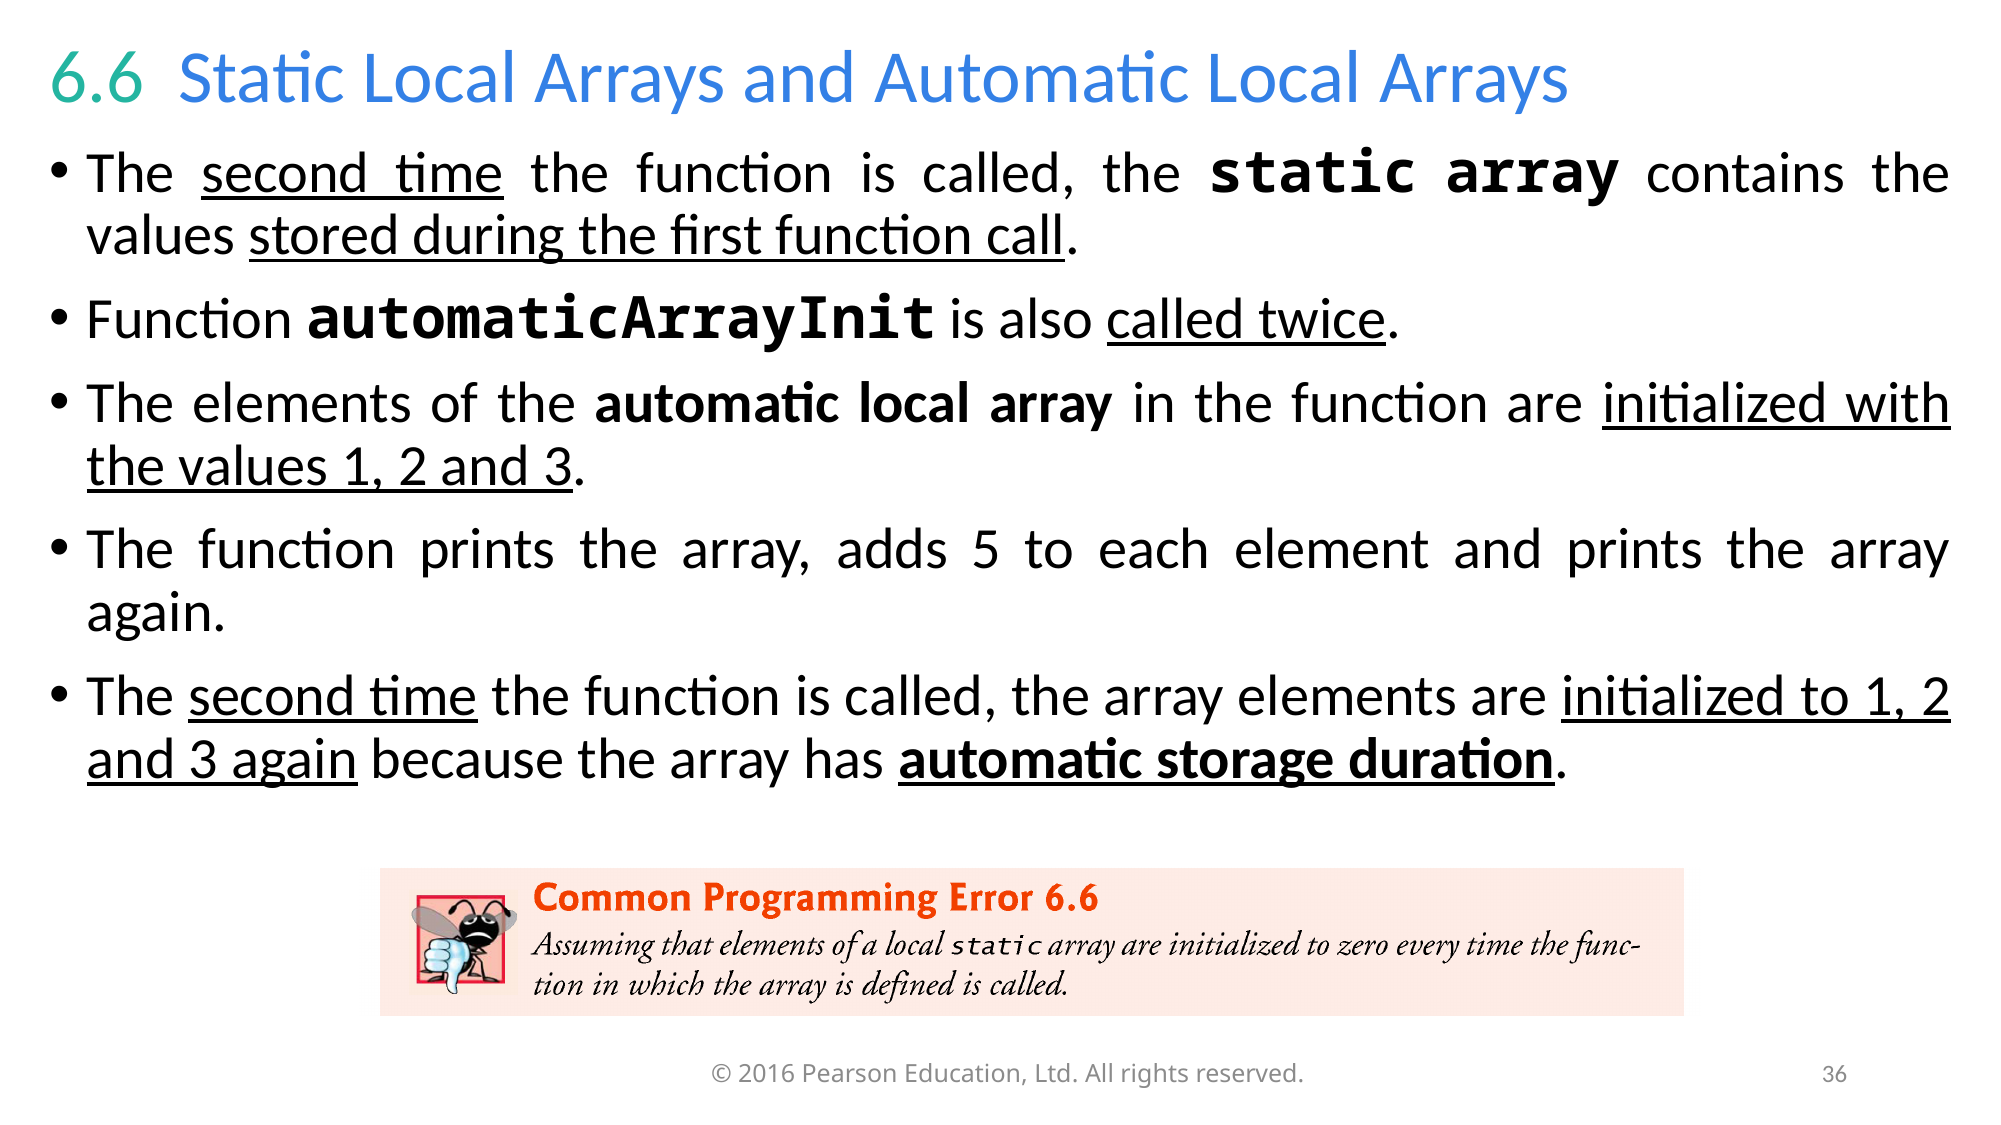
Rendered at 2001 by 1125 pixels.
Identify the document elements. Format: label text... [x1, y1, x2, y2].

slide_number 36 [1412, 1042, 1863, 1103]
picture [359, 867, 1701, 1016]
title 6.6 Static Local Arrays and Automatic Local Arrays [34, 22, 1760, 134]
footer © 2016 Pearson Education, Ltd. All rights reserved. [483, 1042, 1412, 1103]
list The second time the function is called, the static array contains the values stored during the first function call. Function automaticArrayInit is also called twice. The elements of the automatic local array in the function are initialized with the values 1, 2 and 3. The function prints the array, adds 5 to each element and prints the array again. The second time the function is called, the array elements are initialized to 1, 2 and 3 again because the array has automatic storage duration. [34, 134, 1966, 1090]
